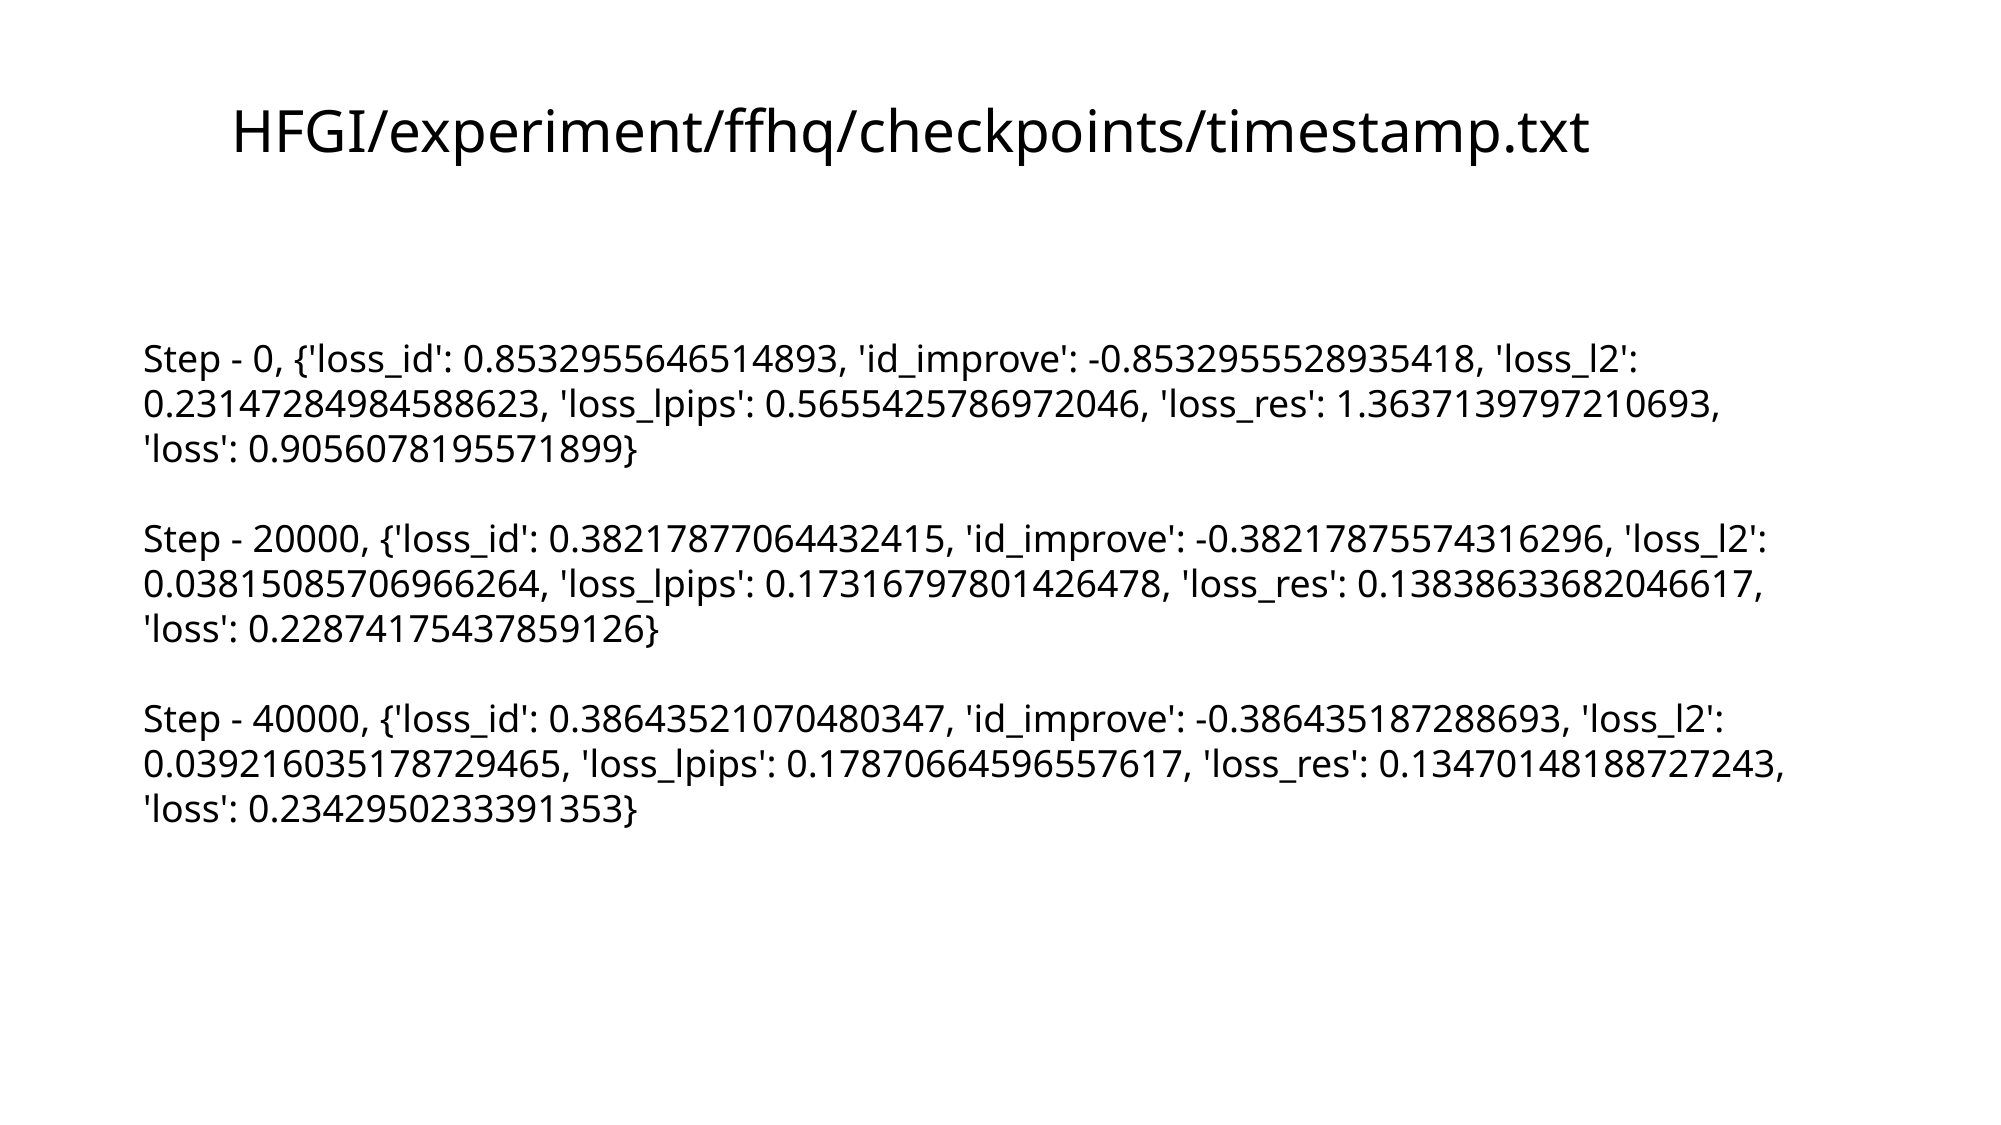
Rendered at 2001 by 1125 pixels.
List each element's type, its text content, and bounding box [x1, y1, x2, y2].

text_box Step - 0, {'loss_id': 0.8532955646514893, 'id_improve': -0.8532955528935418, 'loss_l2': 0.23147284984588623, 'loss_lpips': 0.5655425786972046, 'loss_res': 1.3637139797210693, 'loss': 0.9056078195571899} Step - 20000, {'loss_id': 0.38217877064432415, 'id_improve': -0.38217875574316296, 'loss_l2': 0.03815085706966264, 'loss_lpips': 0.17316797801426478, 'loss_res': 0.13838633682046617, 'loss': 0.22874175437859126} Step - 40000, {'loss_id': 0.38643521070480347, 'id_improve': -0.386435187288693, 'loss_l2': 0.039216035178729465, 'loss_lpips': 0.17870664596557617, 'loss_res': 0.13470148188727243, 'loss': 0.2342950233391353} [128, 327, 1872, 838]
title HFGI/experiment/ffhq/checkpoints/timestamp.txt [216, 24, 1784, 243]
